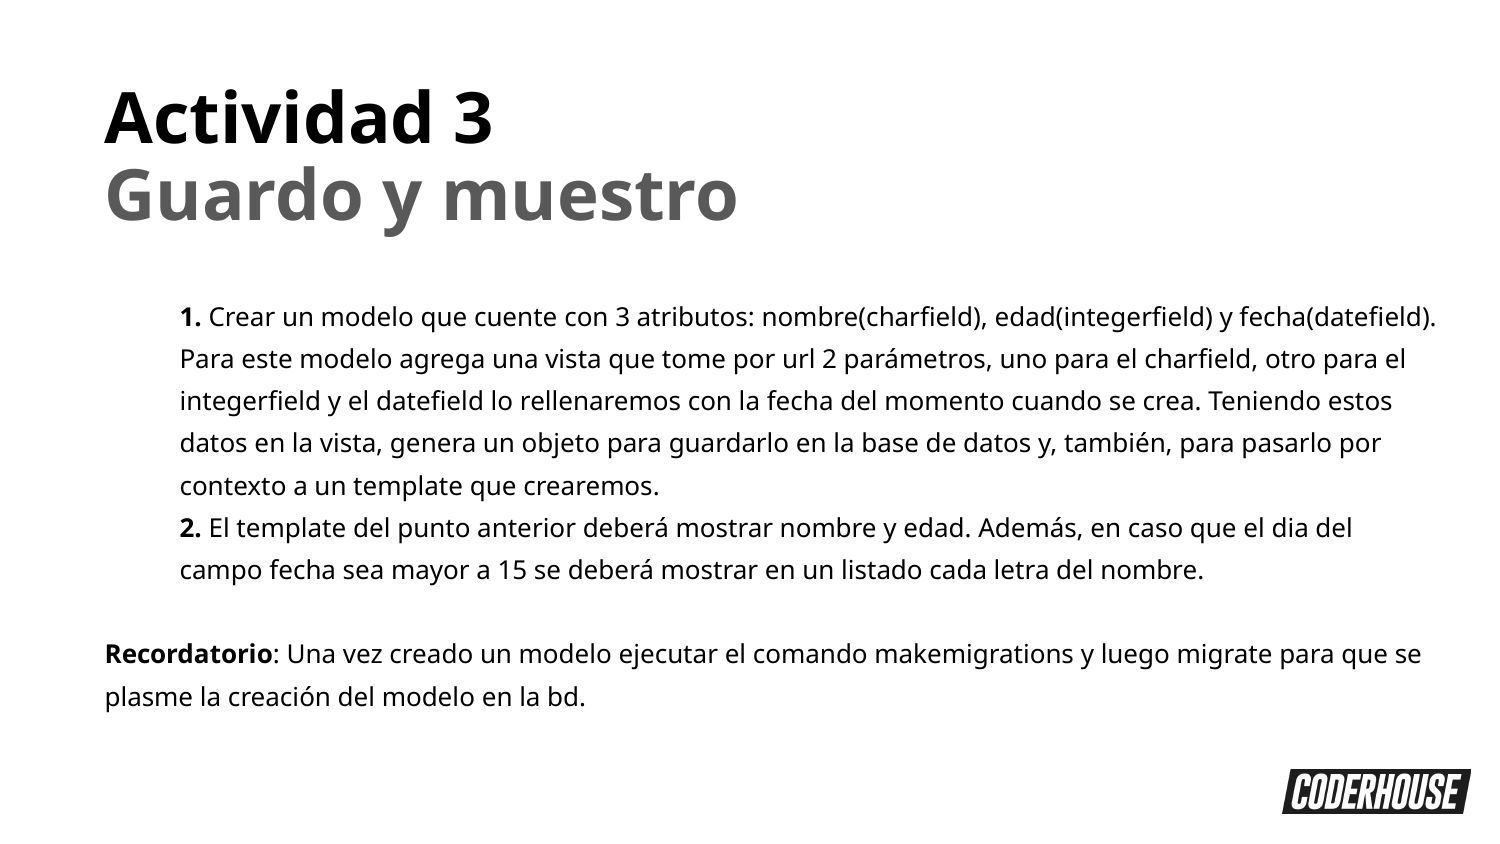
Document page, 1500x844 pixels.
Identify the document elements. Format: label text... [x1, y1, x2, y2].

text_box Actividad 3 Guardo y muestro [89, 67, 1032, 251]
text_box 1. Crear un modelo que cuente con 3 atributos: nombre(charfield), edad(integerfield) y fecha(datefield). Para este modelo agrega una vista que tome por url 2 parámetros, uno para el charfield, otro para el integerfield y el datefield lo rellenaremos con la fecha del momento cuando se crea. Teniendo estos datos en la vista, genera un objeto para guardarlo en la base de datos y, también, para pasarlo por contexto a un template que crearemos. 2. El template del punto anterior deberá mostrar nombre y edad. Además, en caso que el dia del campo fecha sea mayor a 15 se deberá mostrar en un listado cada letra del nombre. Recordatorio: Una vez creado un modelo ejecutar el comando makemigrations y luego migrate para que se plasme la creación del modelo en la bd. [89, 274, 1456, 727]
picture [1281, 769, 1471, 814]
